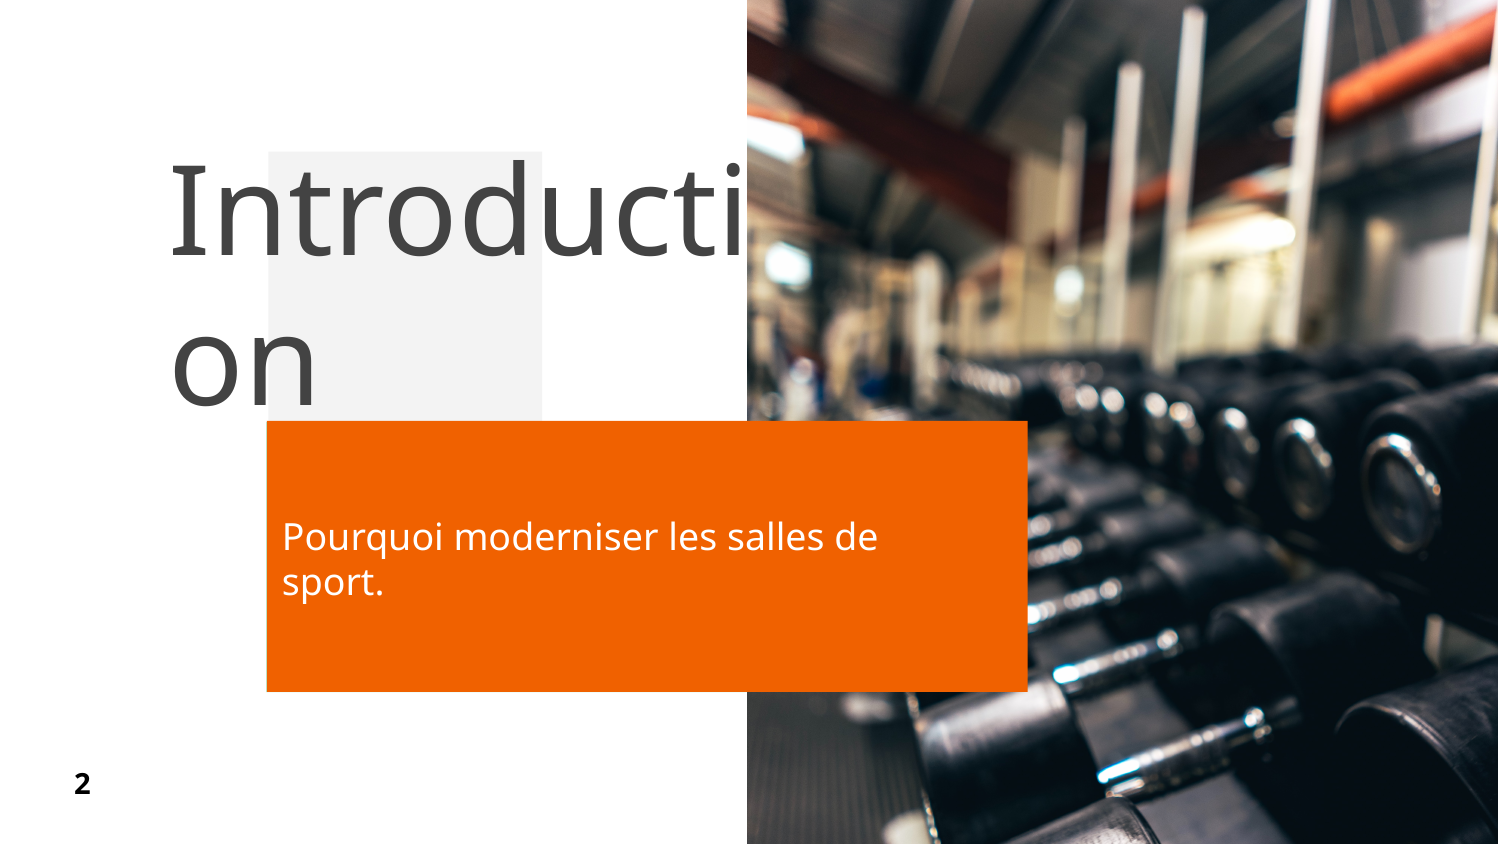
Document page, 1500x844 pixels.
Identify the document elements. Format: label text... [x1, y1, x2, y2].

text_box Pourquoi moderniser les salles de sport. [266, 420, 742, 692]
picture [747, 0, 1499, 844]
text_box 2 [59, 758, 742, 808]
title Introduction [153, 228, 742, 446]
